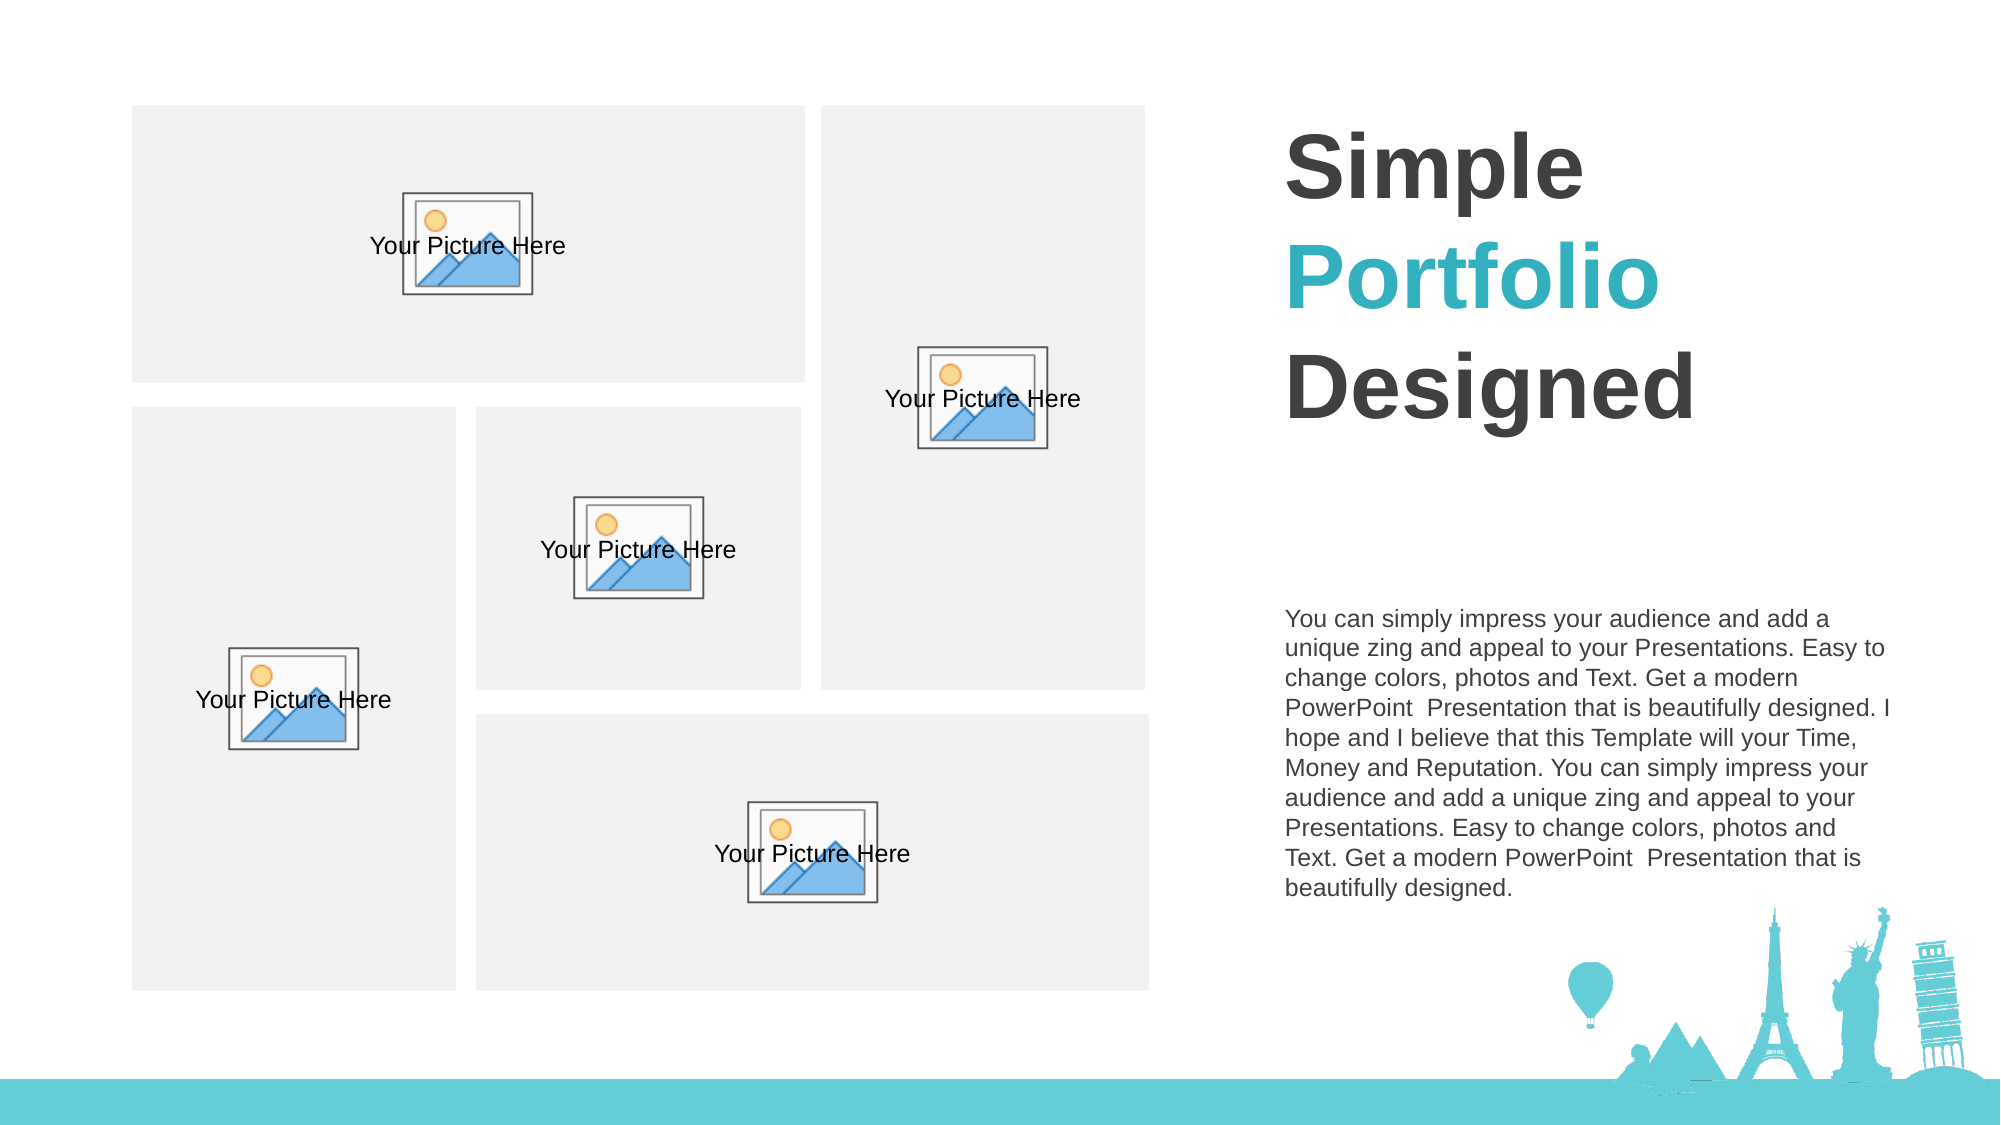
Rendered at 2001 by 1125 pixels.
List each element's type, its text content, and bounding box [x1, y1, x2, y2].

picture [1568, 962, 1727, 1096]
picture [476, 713, 1150, 992]
picture [1733, 910, 1816, 1083]
picture [131, 406, 457, 992]
picture [476, 406, 801, 690]
text_box You can simply impress your audience and add a unique zing and appeal to your Presentations. Easy to change colors, photos and Text. Get a modern PowerPoint Presentation that is beautifully designed. I hope and I believe that this Template will your Time, Money and Reputation. You can simply impress your audience and add a unique zing and appeal to your Presentations. Easy to change colors, photos and Text. Get a modern PowerPoint Presentation that is beautifully designed. [1269, 594, 1909, 910]
picture [131, 105, 805, 383]
picture [1830, 910, 1893, 1083]
picture [820, 105, 1146, 690]
text_box Simple Portfolio Designed [1270, 99, 1820, 445]
picture [1899, 940, 1990, 1086]
